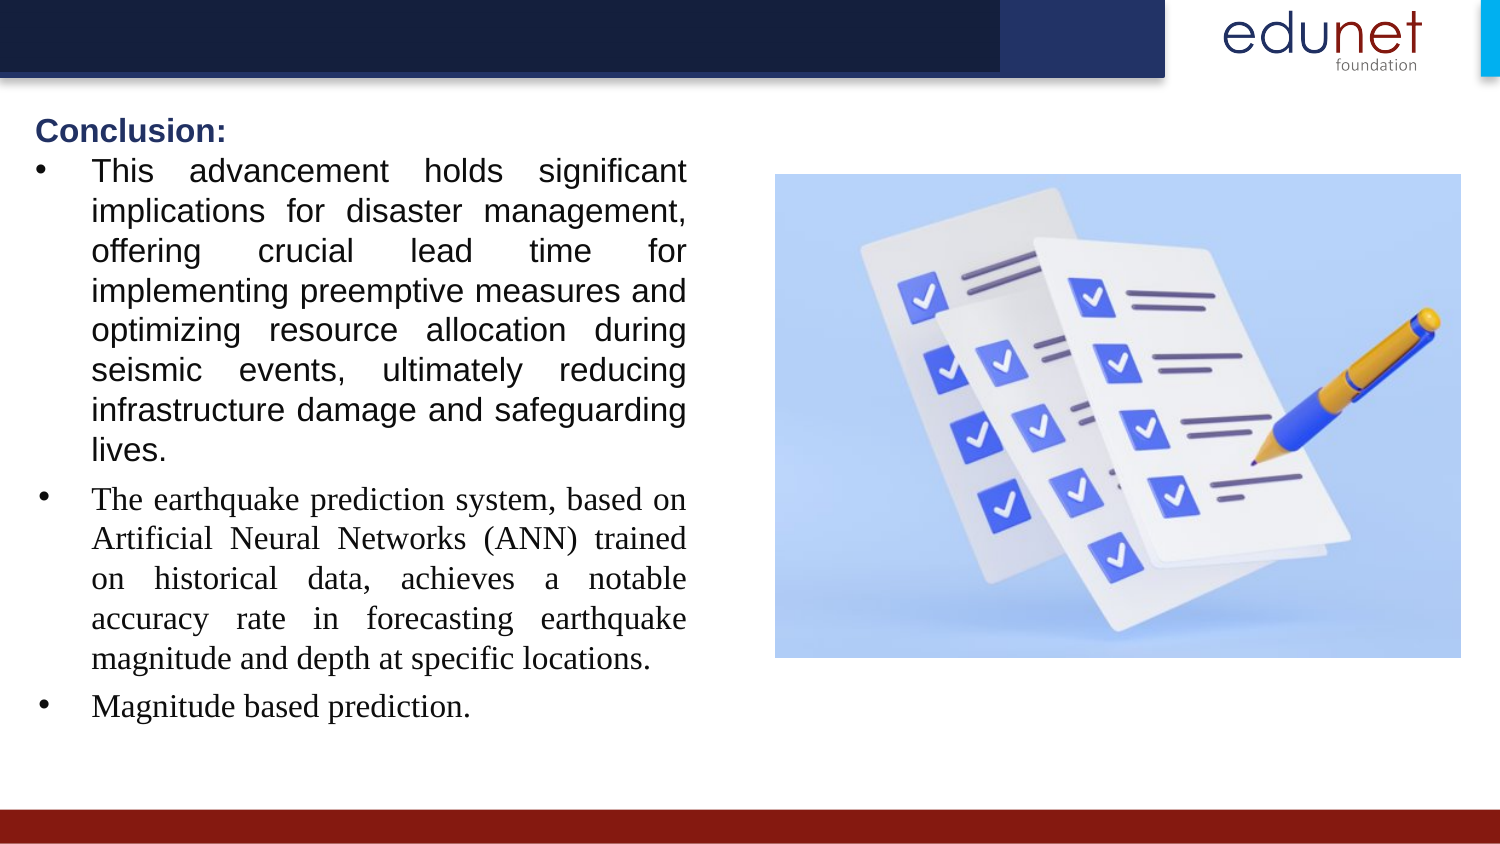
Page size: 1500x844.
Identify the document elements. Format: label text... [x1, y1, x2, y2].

picture [775, 173, 1461, 658]
text_box [30, 174, 750, 257]
picture [0, 0, 1001, 72]
text_box Conclusion: This advancement holds significant implications for disaster management, offering crucial lead time for implementing preemptive measures and optimizing resource allocation during seismic events, ultimately reducing infrastructure damage and safeguarding lives. The earthquake prediction system, based on Artificial Neural Networks (ANN) trained on historical data, achieves a notable accuracy rate in forecasting earthquake magnitude and depth at specific locations. Magnitude based prediction. [20, 94, 703, 785]
picture [1219, 8, 1424, 75]
